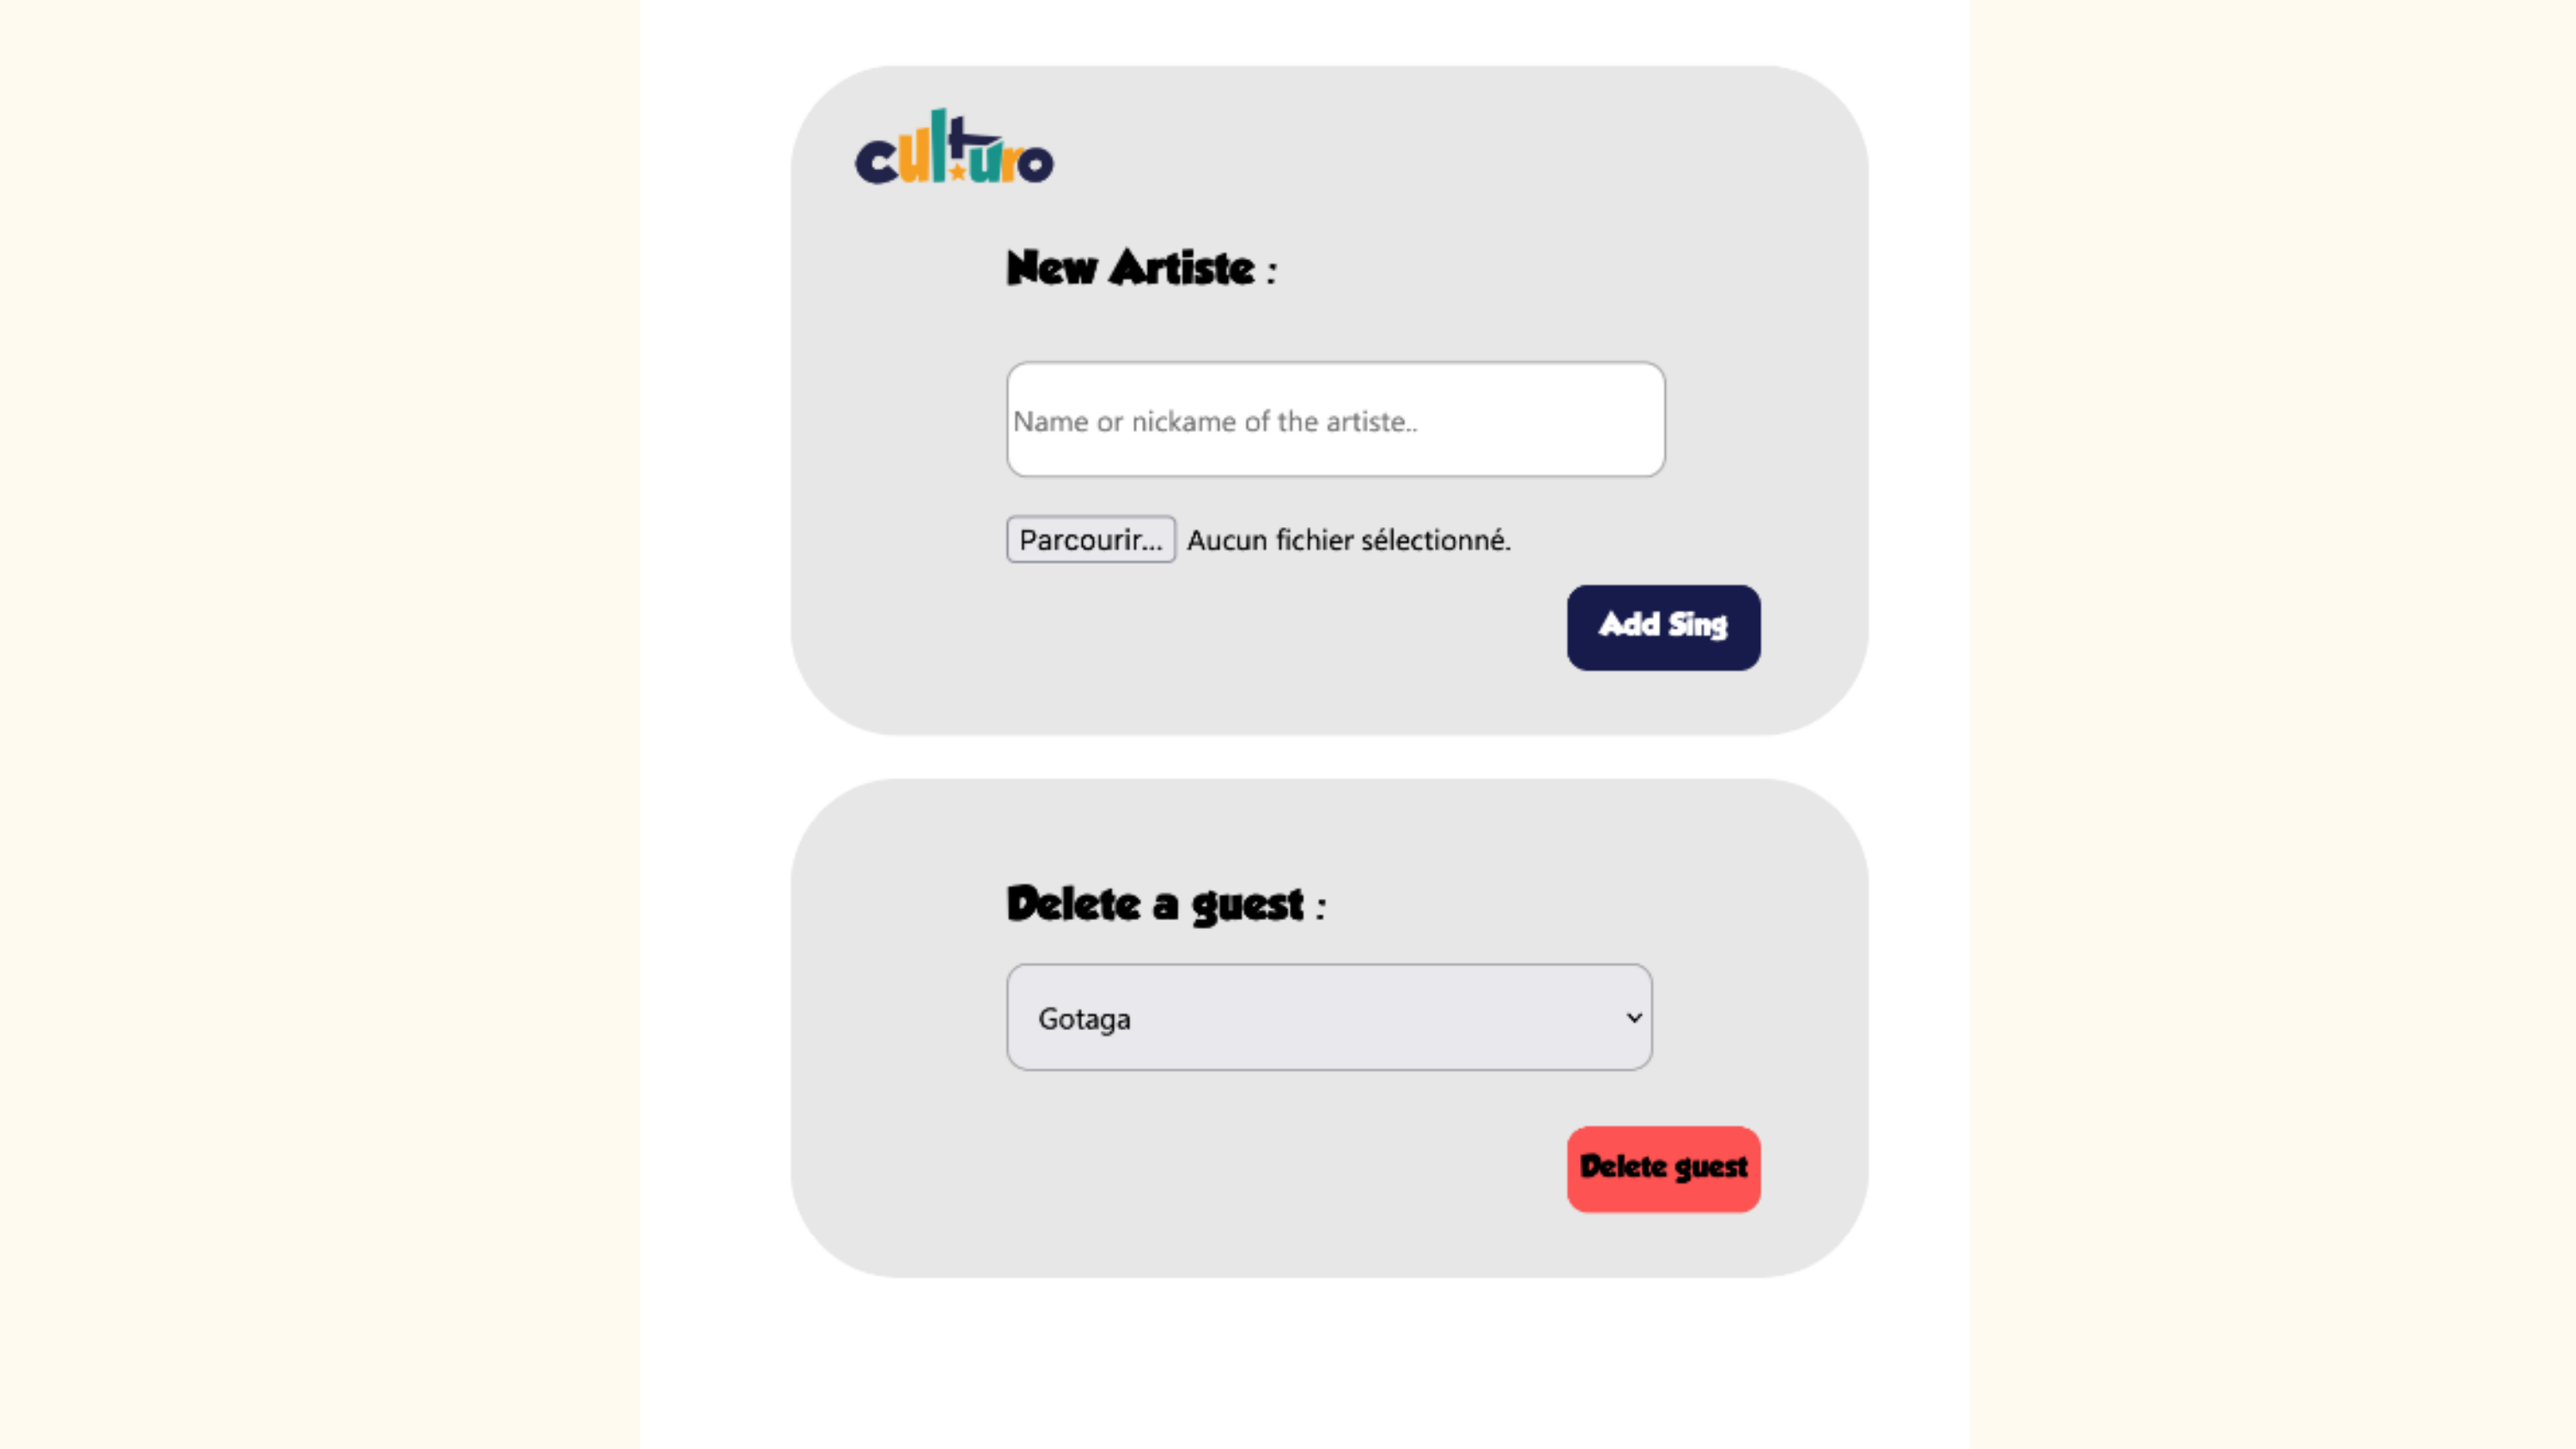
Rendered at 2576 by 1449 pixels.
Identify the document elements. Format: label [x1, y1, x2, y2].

picture [640, 0, 1971, 1449]
